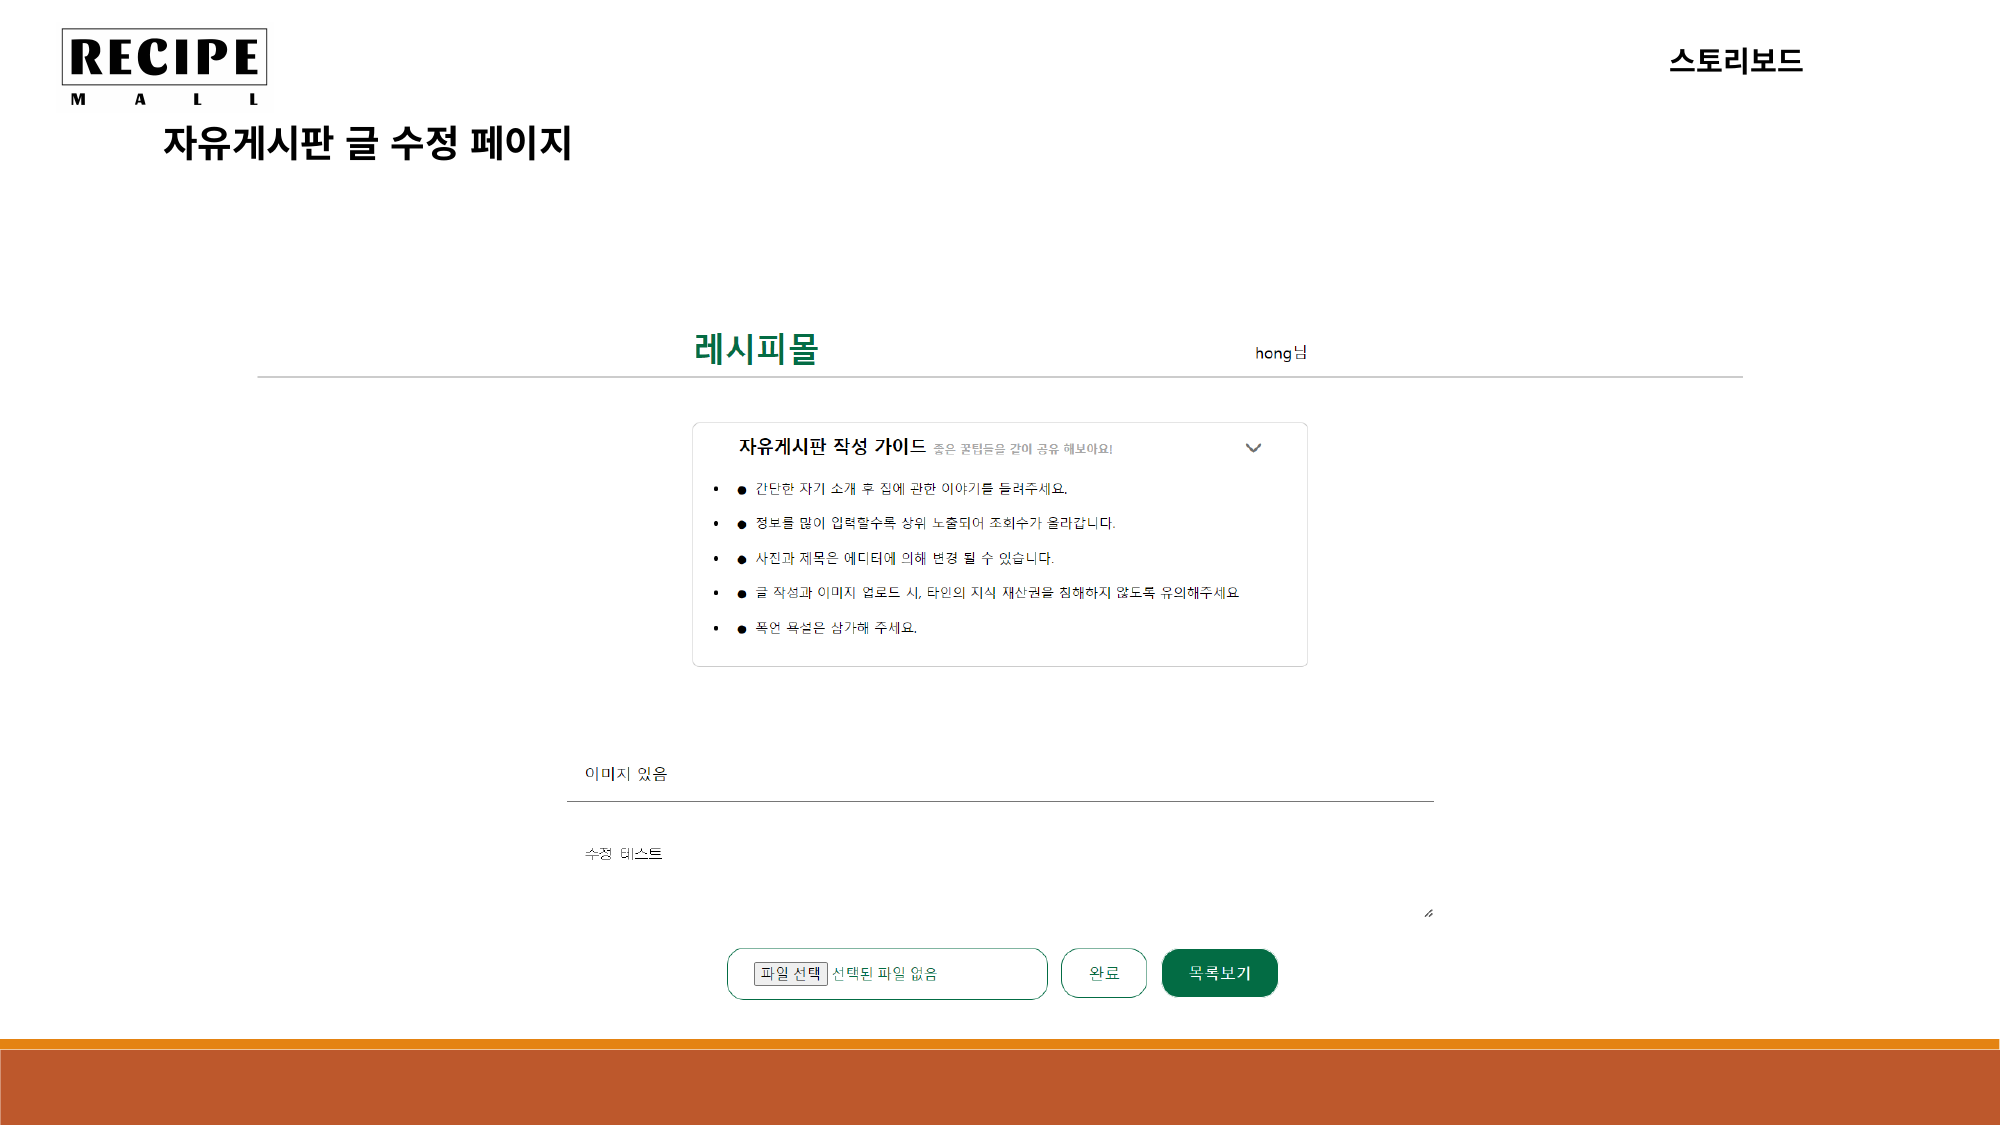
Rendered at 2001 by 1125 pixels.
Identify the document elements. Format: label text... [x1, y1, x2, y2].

text_box 스토리보드 [1654, 36, 1923, 86]
text_box 자유게시판 글 수정 페이지 [148, 112, 803, 173]
picture [250, 290, 1750, 1007]
picture [56, 21, 275, 114]
